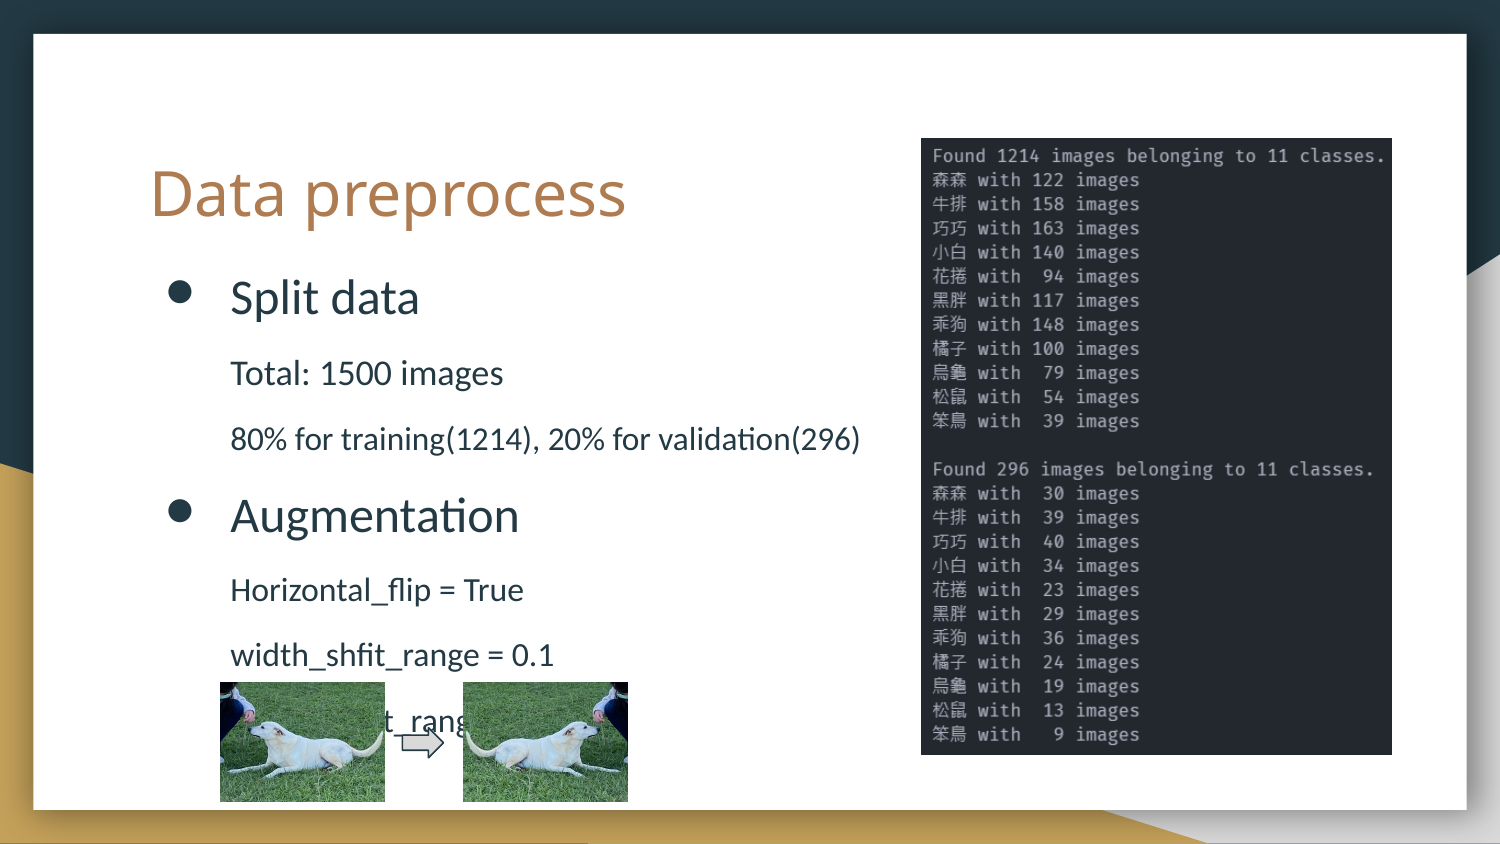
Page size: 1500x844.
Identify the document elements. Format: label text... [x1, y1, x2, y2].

list Split data Total: 1500 images 80% for training(1214), 20% for validation(296) Augmentation Horizontal_flip = True width_shfit_range = 0.1 height_shfit_range = 0.1 [134, 249, 917, 758]
picture [921, 138, 1392, 755]
picture [463, 682, 629, 802]
title Data preprocess [134, 138, 920, 249]
text_box [402, 727, 444, 758]
picture [220, 682, 386, 802]
